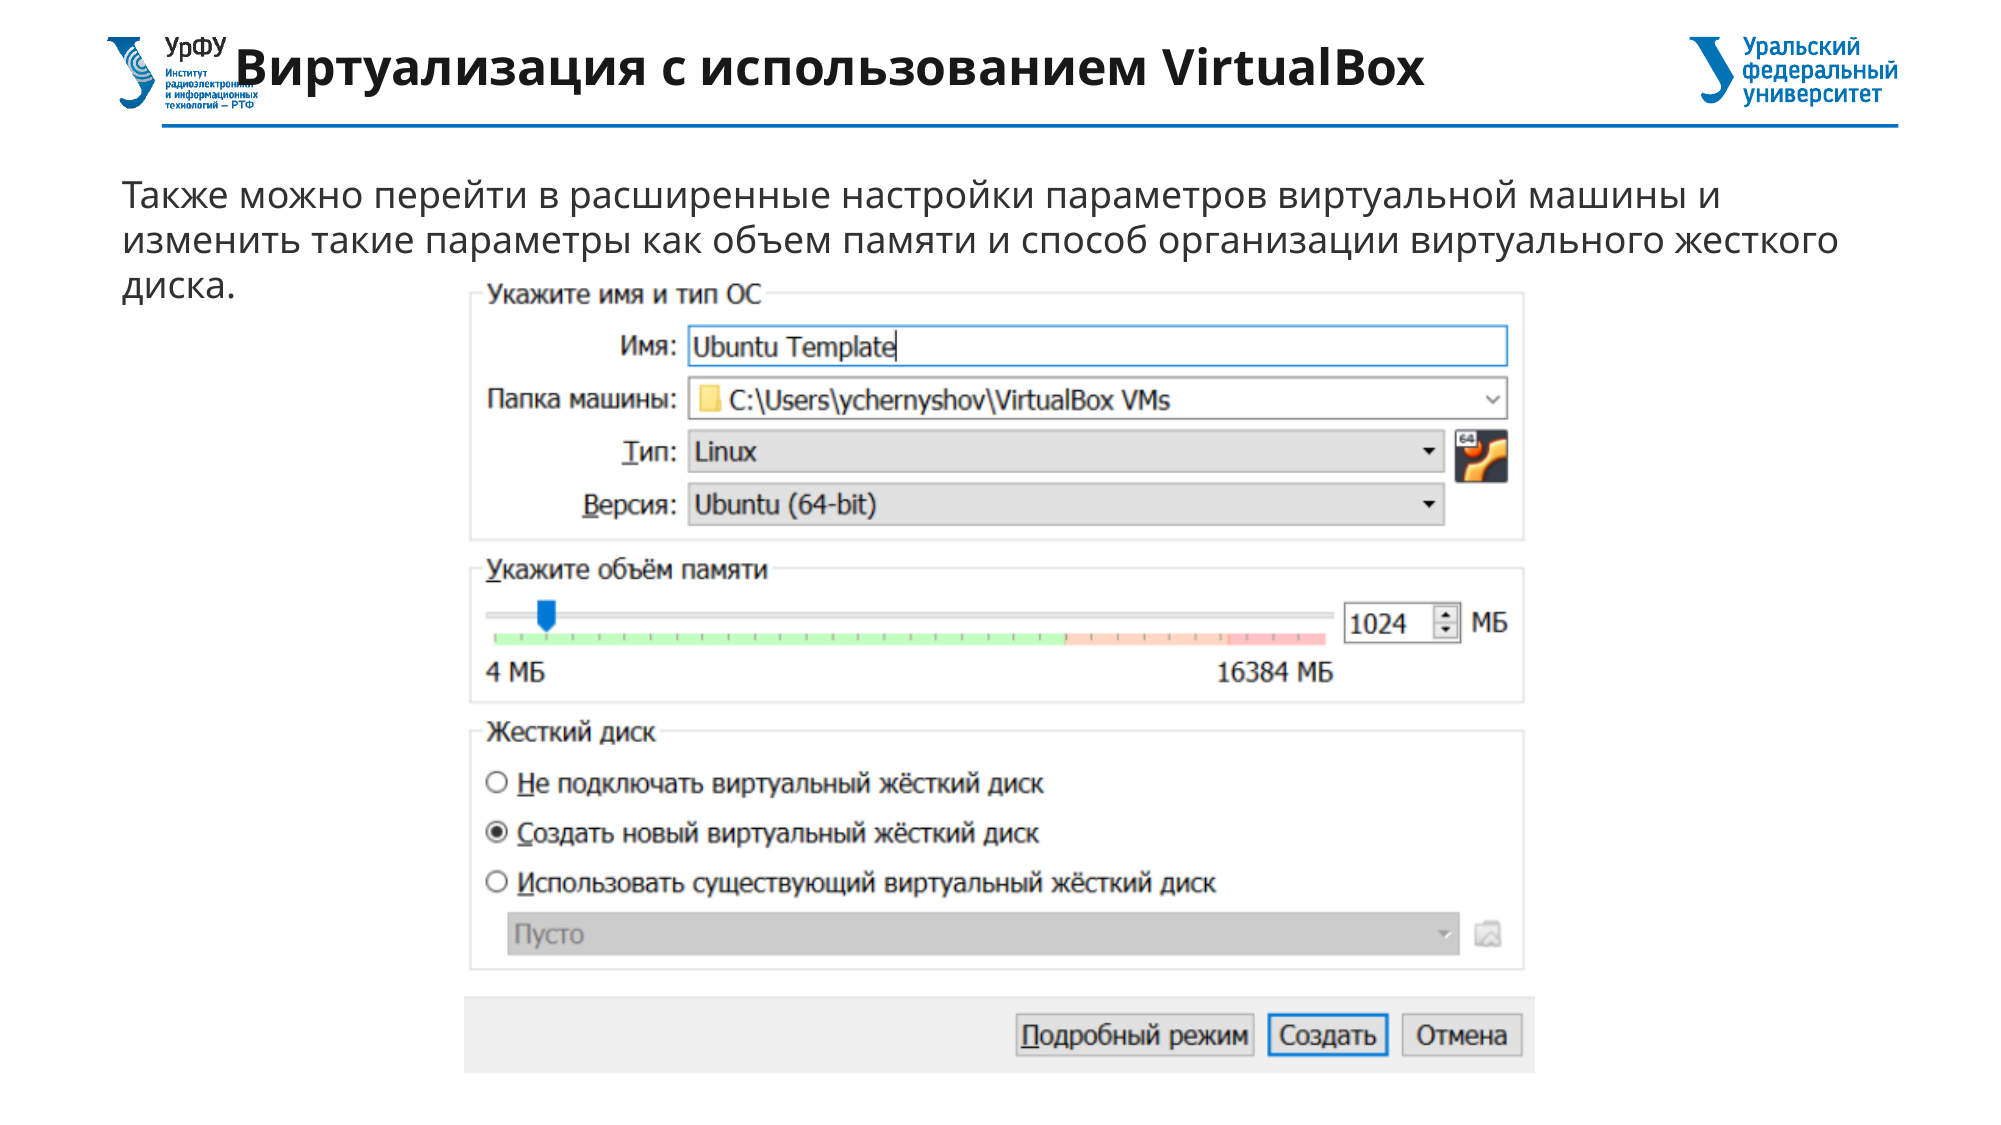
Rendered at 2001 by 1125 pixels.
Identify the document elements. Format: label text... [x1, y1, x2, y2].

text_box Также можно перейти в расширенные настройки параметров виртуальной машины и изменить такие параметры как объем памяти и способ организации виртуального жесткого диска. [107, 163, 1899, 404]
picture [107, 37, 258, 109]
picture [464, 262, 1535, 1089]
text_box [1687, 35, 1899, 109]
text_box Виртуализация с использованием VirtualBox [219, 27, 1441, 103]
text_box [161, 123, 1899, 129]
